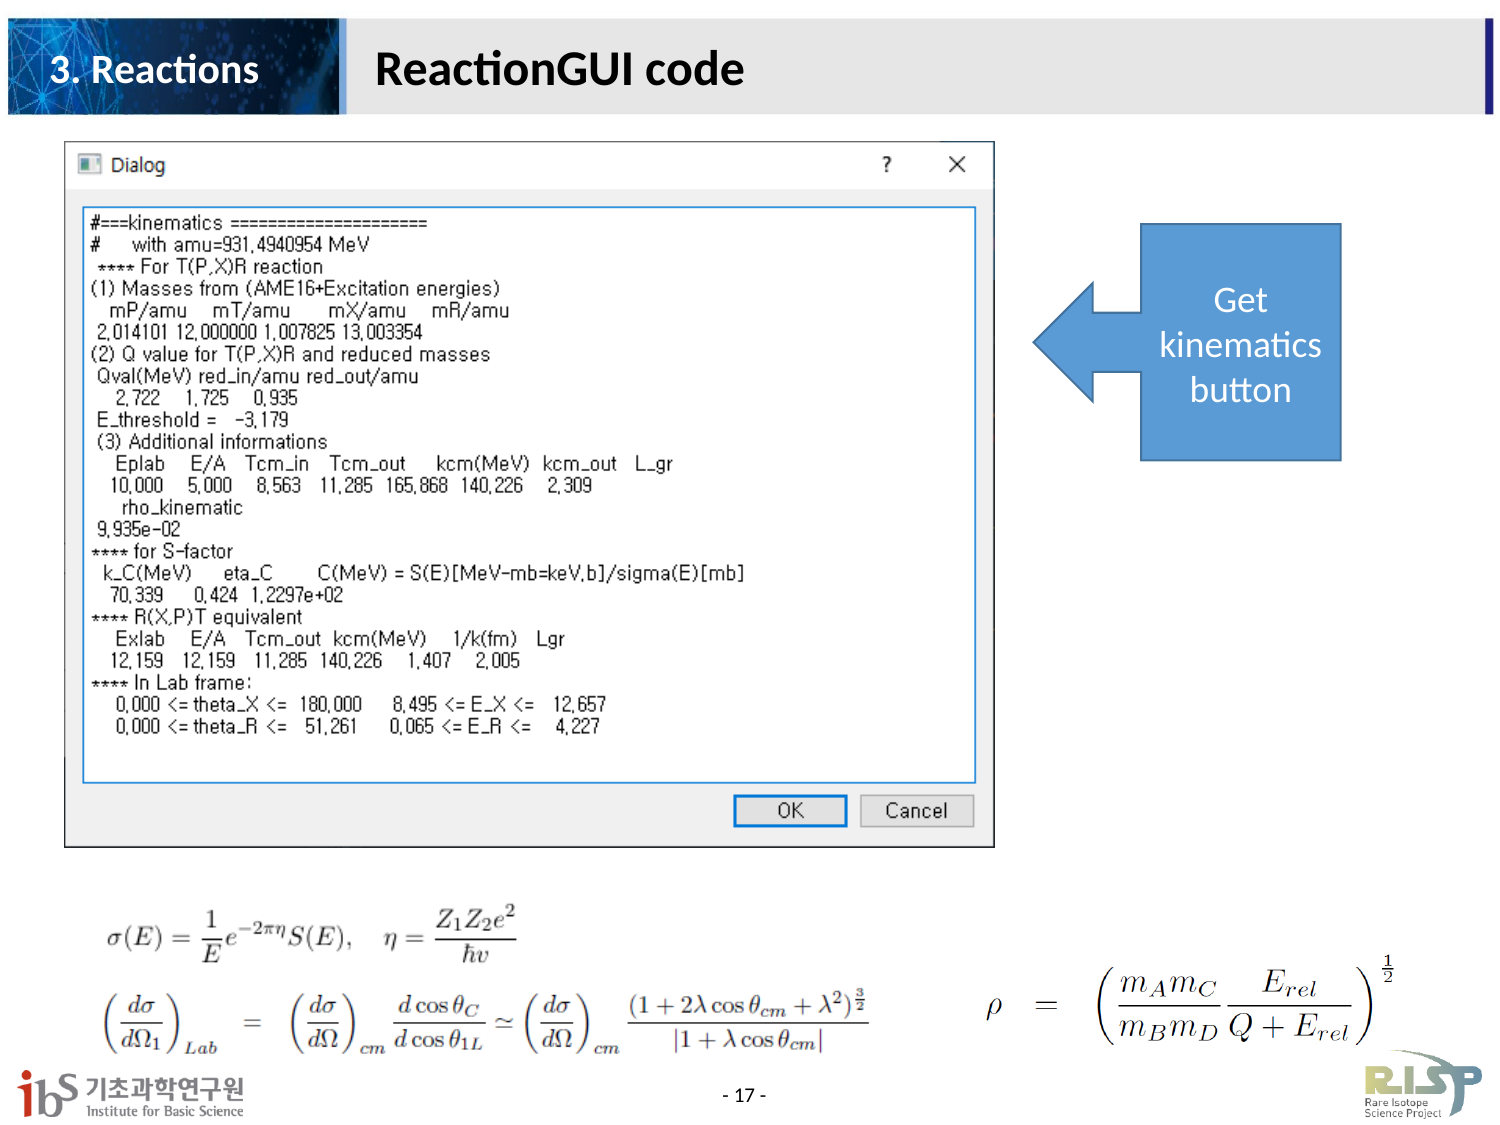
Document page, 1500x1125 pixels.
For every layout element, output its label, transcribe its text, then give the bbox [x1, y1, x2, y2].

text_box Get kinematics button [1032, 223, 1342, 462]
picture [973, 950, 1482, 1119]
picture [17, 1070, 243, 1117]
picture [64, 141, 995, 848]
picture [88, 893, 880, 1069]
picture [2, 10, 1500, 130]
